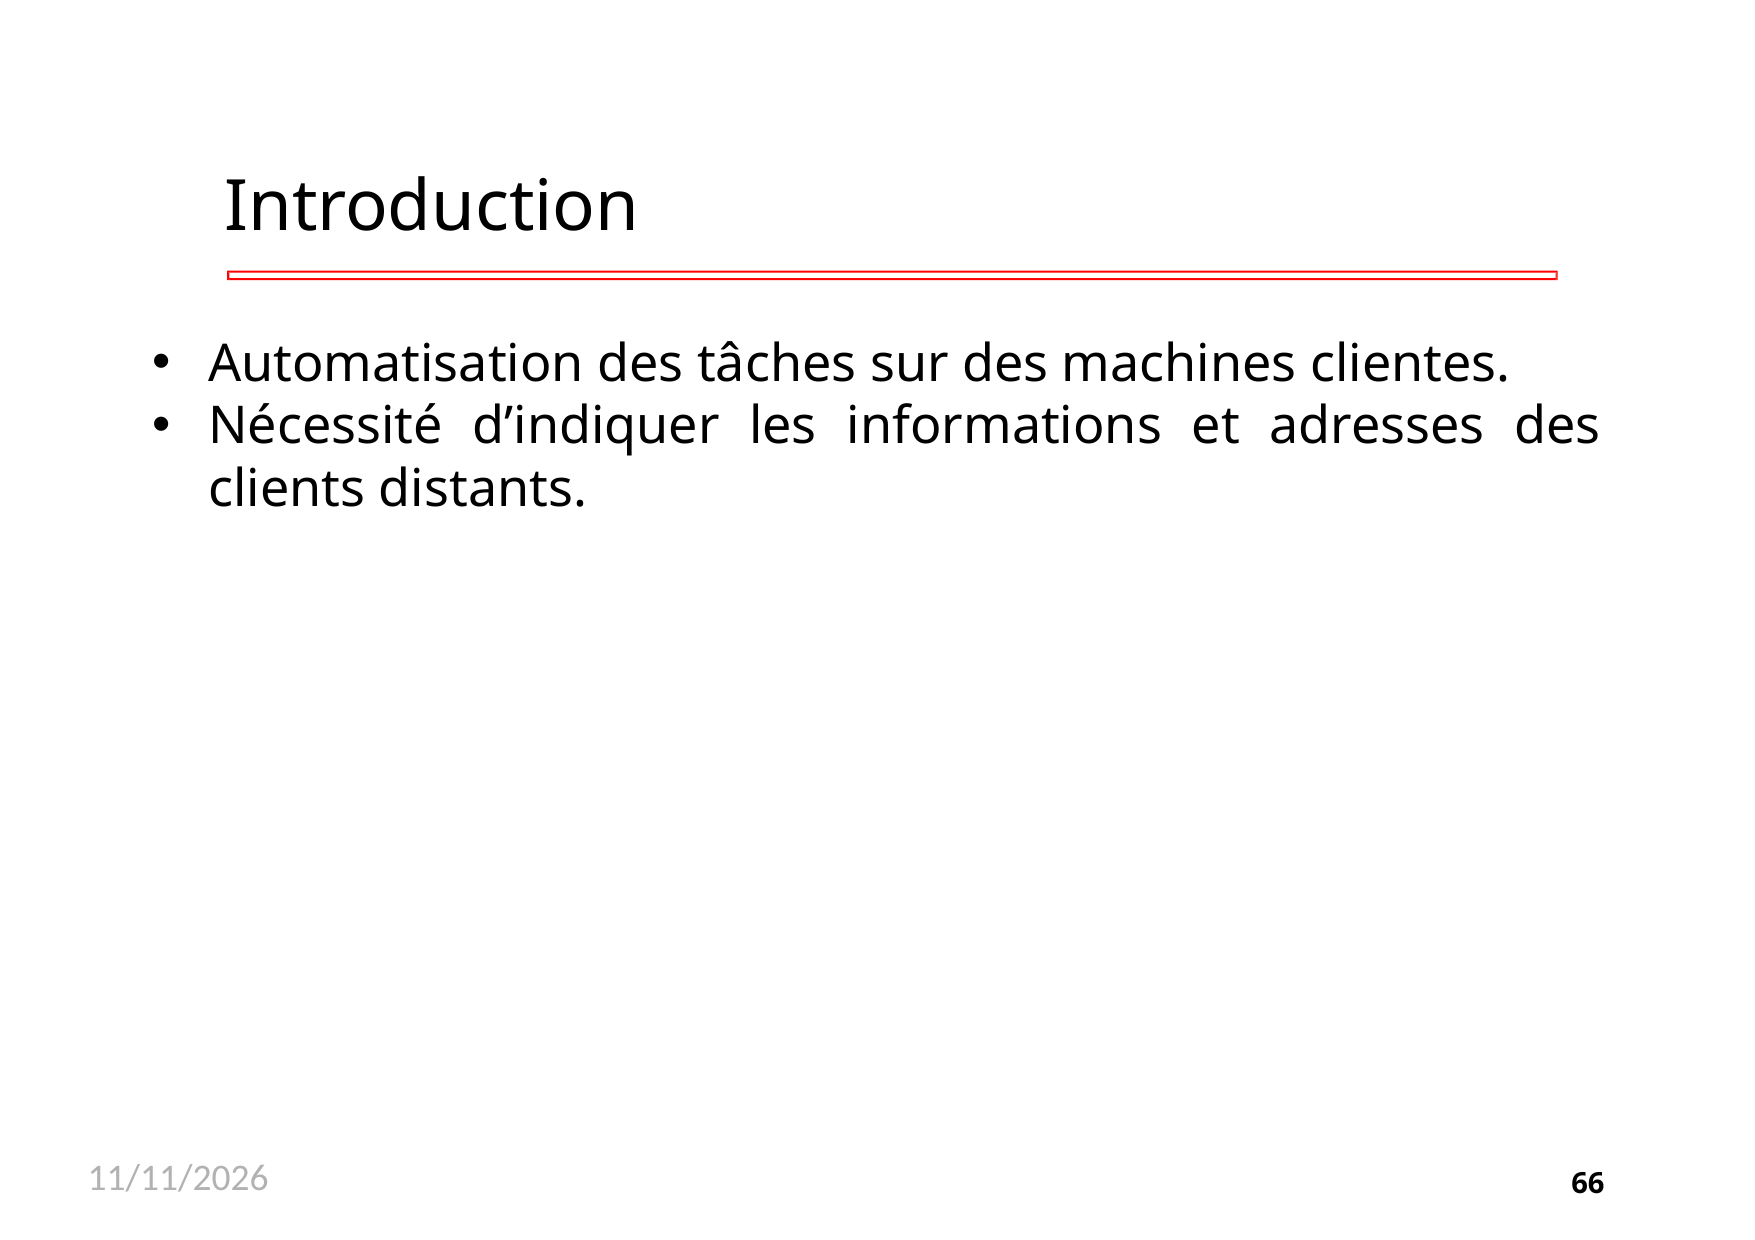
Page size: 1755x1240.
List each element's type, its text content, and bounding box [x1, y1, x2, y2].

title Introduction [224, 159, 1558, 246]
list Automatisation des tâches sur des machines clientes. Nécessité d’indiquer les informations et adresses des clients distants. [152, 329, 1602, 519]
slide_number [87, 1152, 492, 1215]
slide_number 66 [1567, 1164, 1715, 1215]
